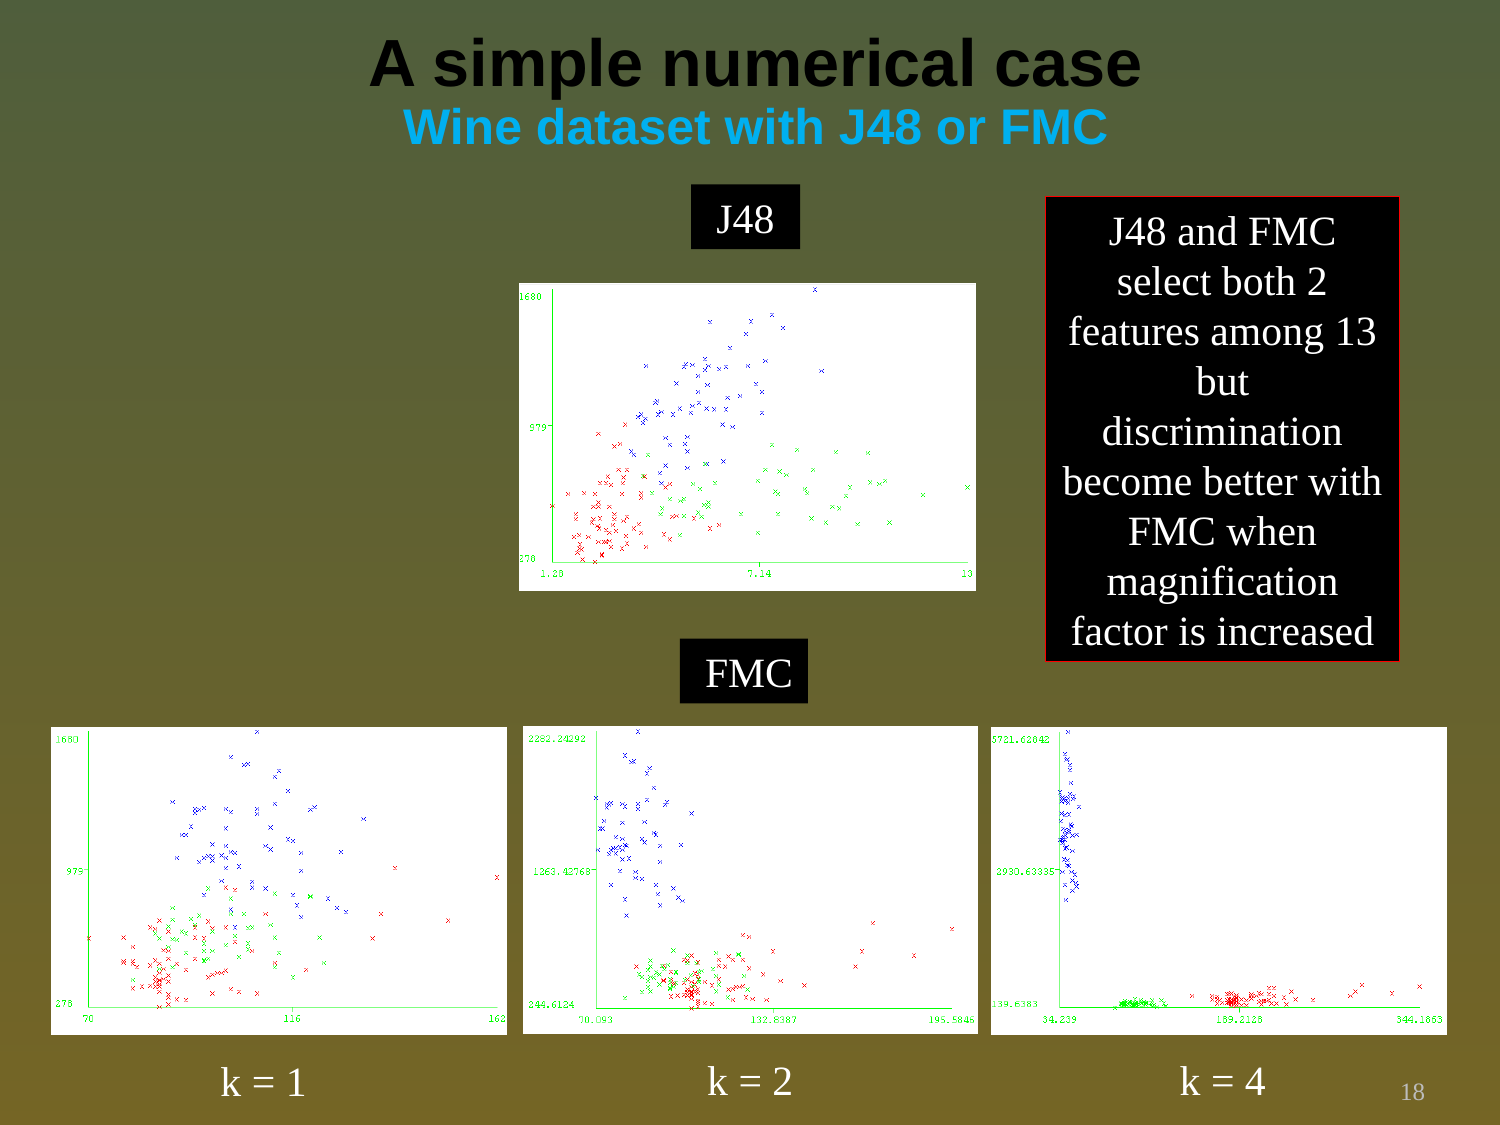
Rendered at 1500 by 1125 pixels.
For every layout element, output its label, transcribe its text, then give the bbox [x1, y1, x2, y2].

title A simple numerical case Wine dataset with J48 or FMC [53, 101, 1459, 197]
slide_number 18 [1299, 1078, 1425, 1113]
text_box k = 1 [195, 1078, 322, 1112]
text_box J48 [691, 184, 801, 250]
picture [522, 726, 979, 1034]
text_box k = 2 [681, 1076, 809, 1112]
picture [519, 283, 976, 592]
text_box k = 4 [1154, 1078, 1282, 1112]
text_box FMC [679, 638, 808, 704]
picture [991, 727, 1448, 1036]
text_box J48 and FMC select both 2 features among 13 but discrimination become better with FMC when magnification factor is increased [1045, 196, 1400, 662]
picture [50, 727, 507, 1036]
